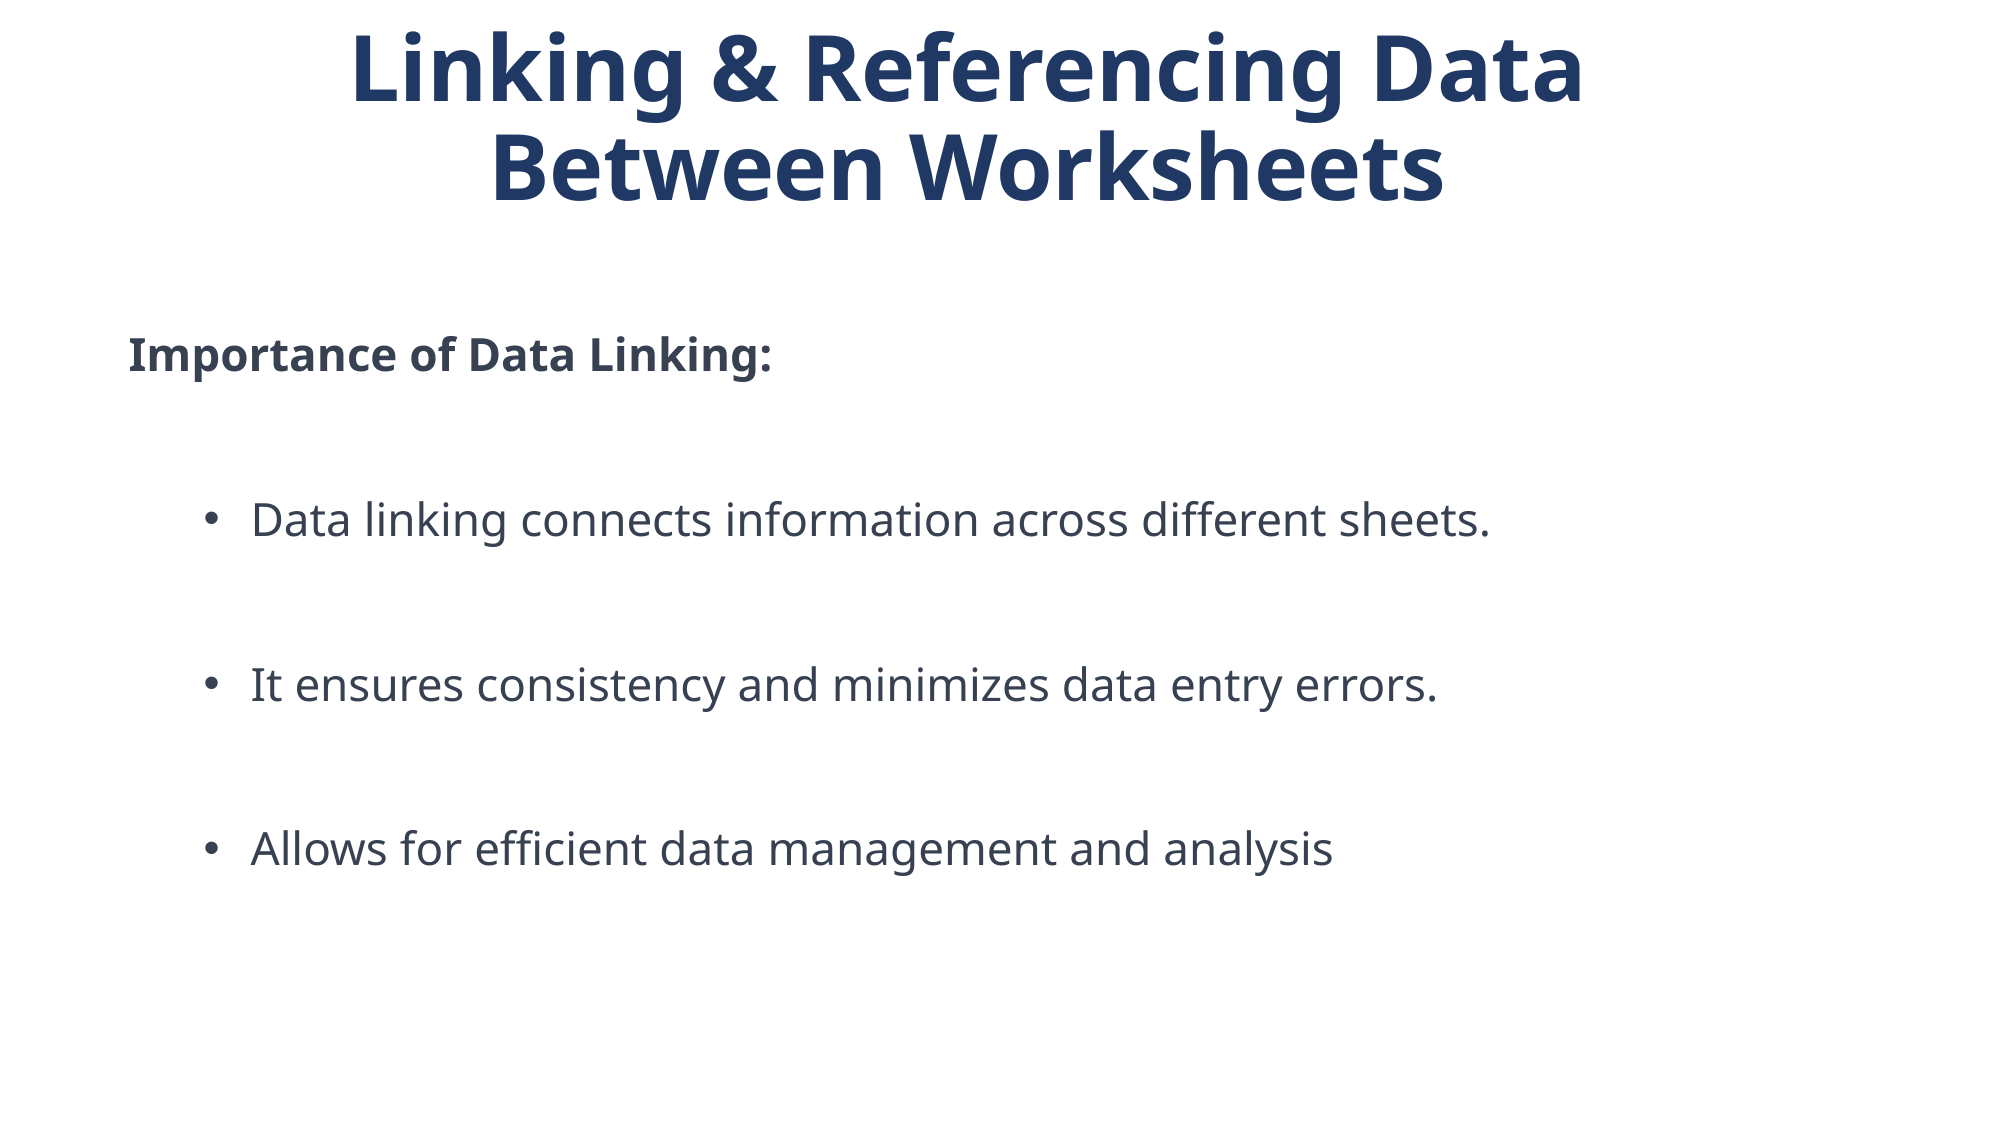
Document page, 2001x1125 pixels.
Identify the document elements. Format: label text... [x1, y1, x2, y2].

text_box Linking & Referencing Data Between Worksheets [151, 20, 1782, 221]
text_box Importance of Data Linking: Data linking connects information across different sheets. It ensures consistency and minimizes data entry errors. Allows for efficient data management and analysis [113, 290, 1855, 883]
